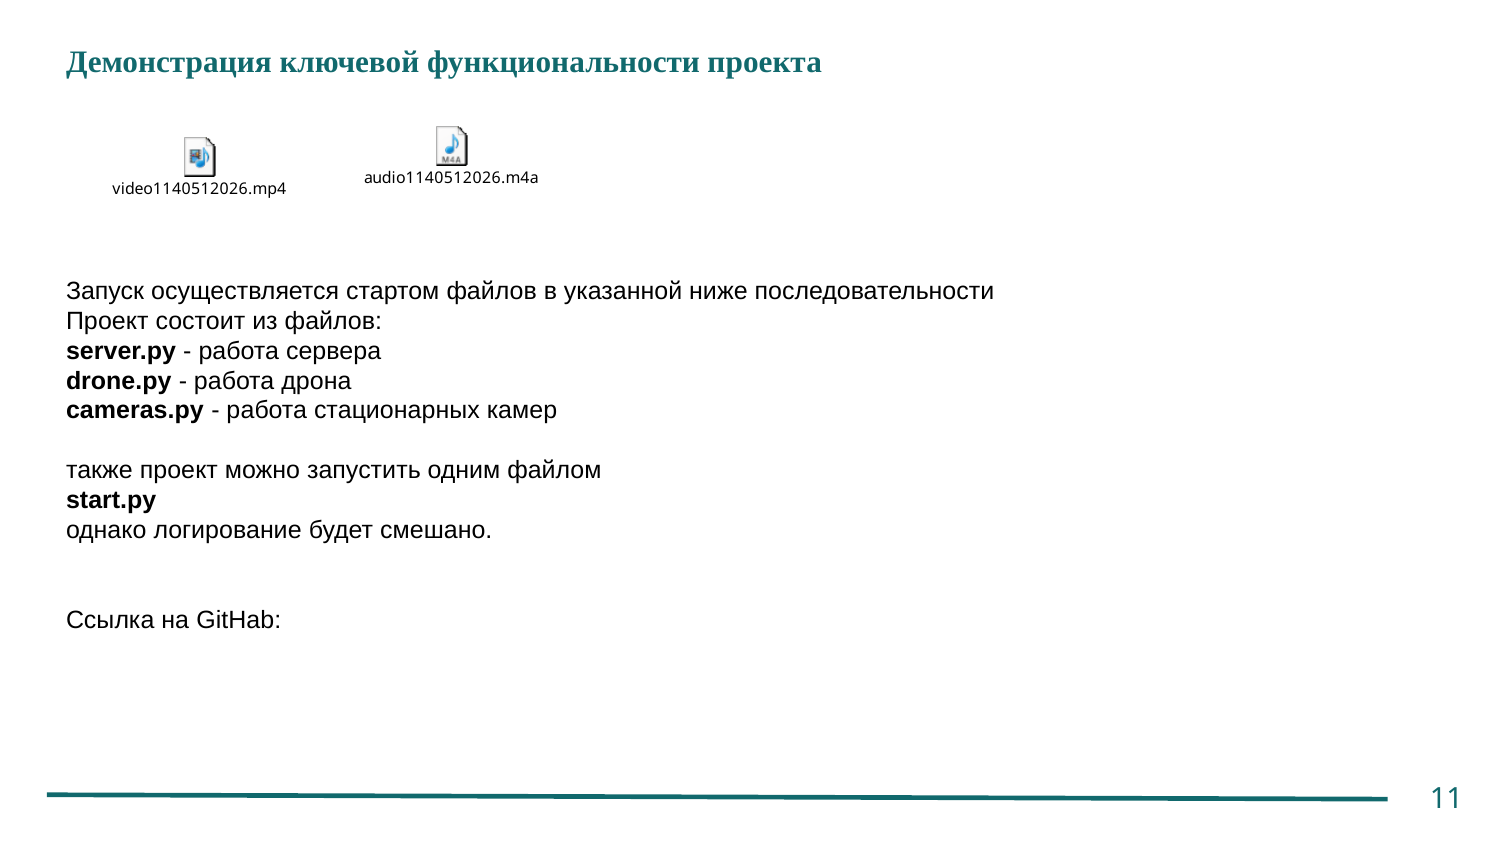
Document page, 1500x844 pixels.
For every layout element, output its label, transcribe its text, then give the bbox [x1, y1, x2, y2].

title Демонстрация ключевой функциональности проекта [51, 26, 1449, 121]
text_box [351, 122, 551, 195]
text_box Запуск осуществляется стартом файлов в указанной ниже последовательности Проект состоит из файлов: server.py - работа сервера drone.py - работа дрона cameras.py - работа стационарных камер также проект можно запустить одним файлом start.py однако логирование будет смешано. Ссылка на GitHab: [51, 259, 1439, 679]
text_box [46, 794, 1388, 800]
text_box 11 [1414, 764, 1500, 830]
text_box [99, 132, 299, 206]
